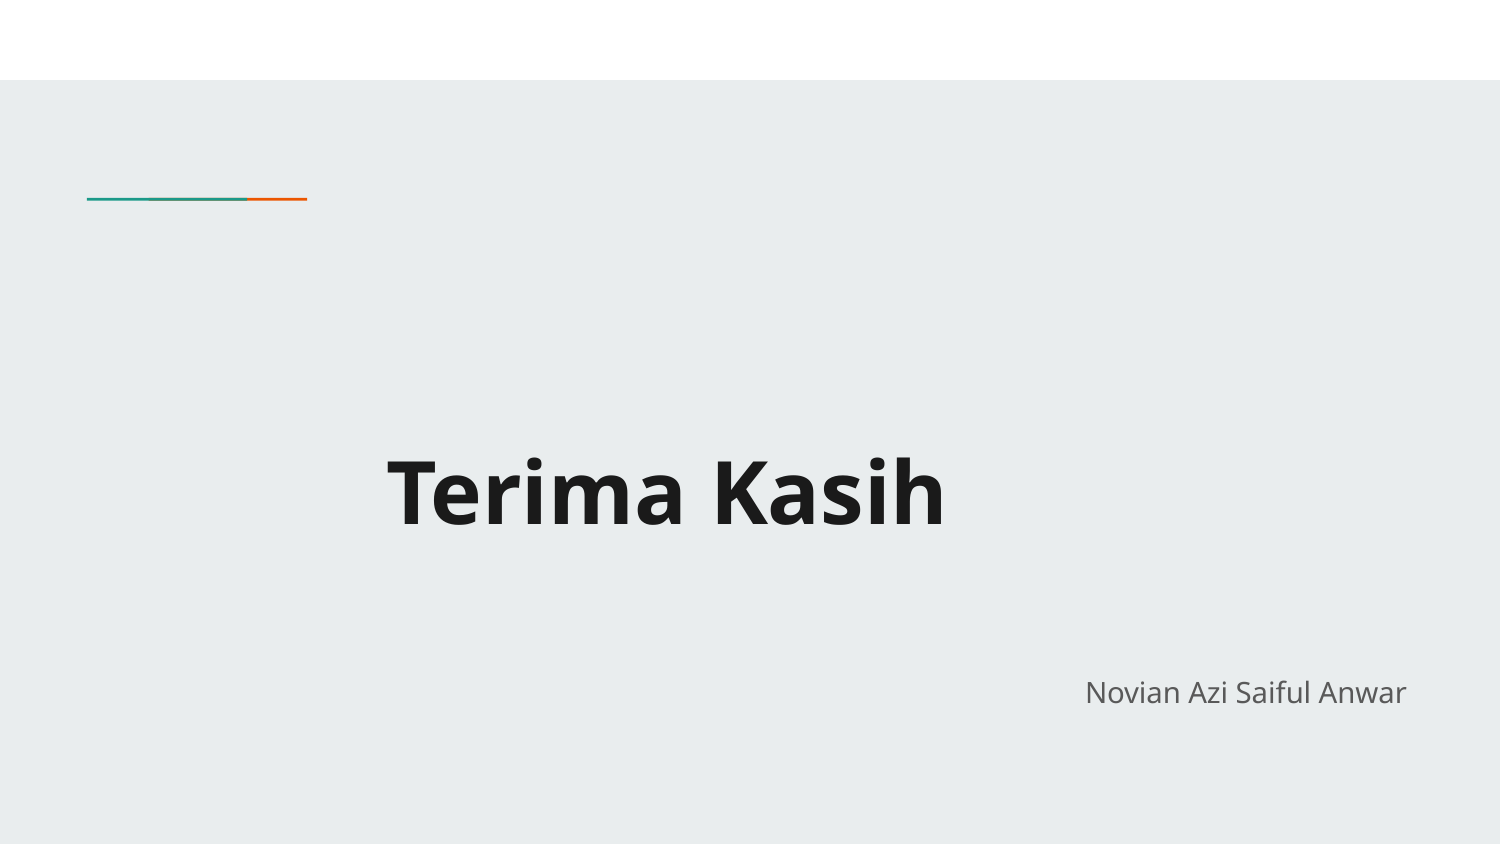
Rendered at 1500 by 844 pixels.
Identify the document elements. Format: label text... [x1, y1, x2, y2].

title Terima Kasih [371, 421, 1161, 603]
subtitle Novian Azi Saiful Anwar [1070, 659, 1450, 753]
